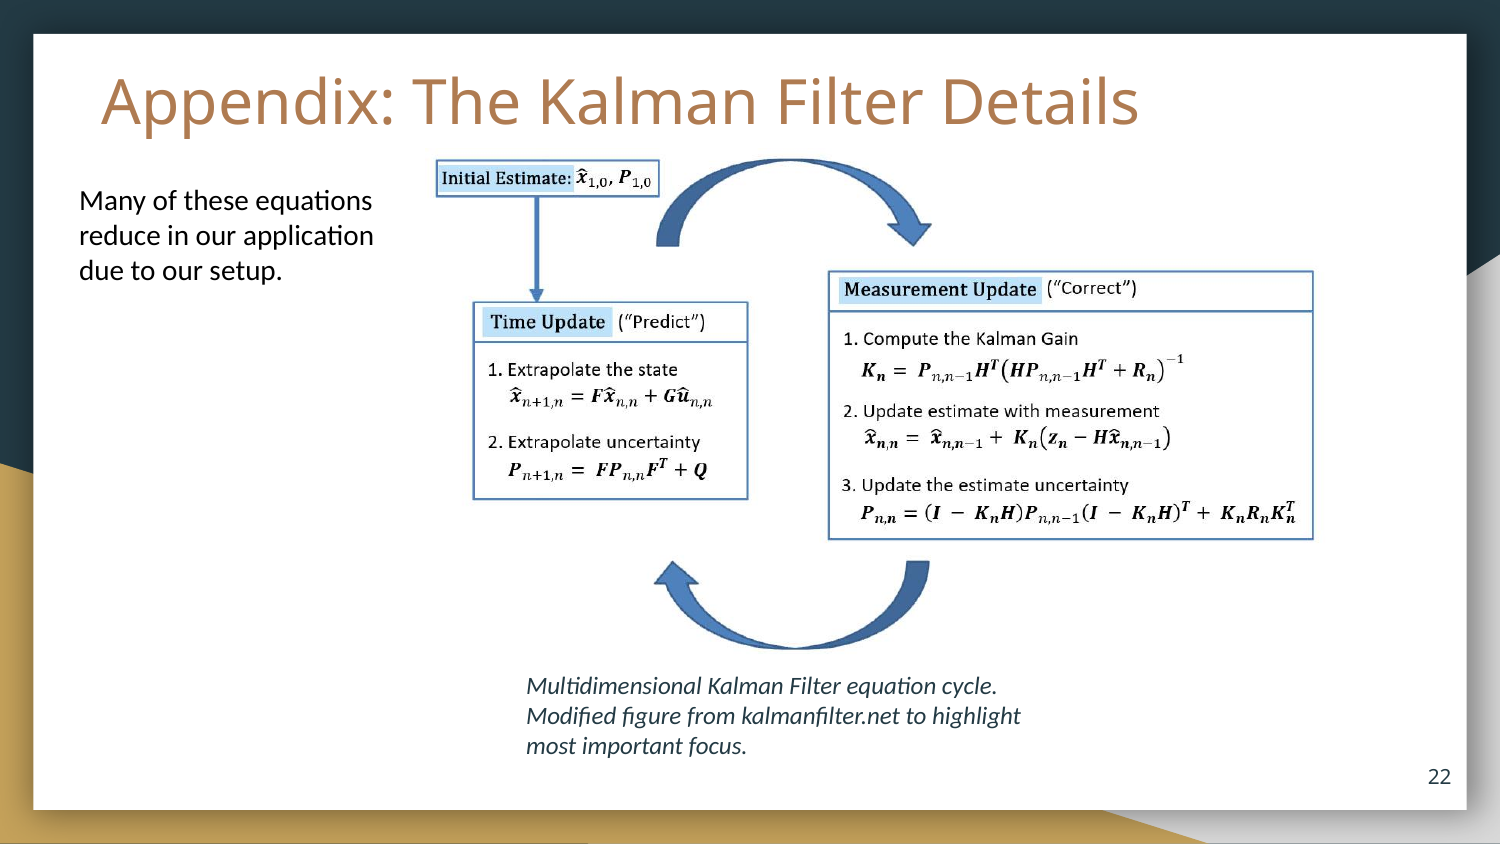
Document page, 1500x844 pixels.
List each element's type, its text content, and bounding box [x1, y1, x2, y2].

title Appendix: The Kalman Filter Details [86, 46, 1318, 204]
text_box Many of these equations reduce in our application due to our setup. [64, 166, 412, 337]
list Multidimensional Kalman Filter equation cycle. Modified figure from kalmanfilter.net to highlight most important focus. [511, 674, 1090, 765]
picture [425, 147, 1327, 665]
slide_number ‹#› [1376, 745, 1467, 810]
